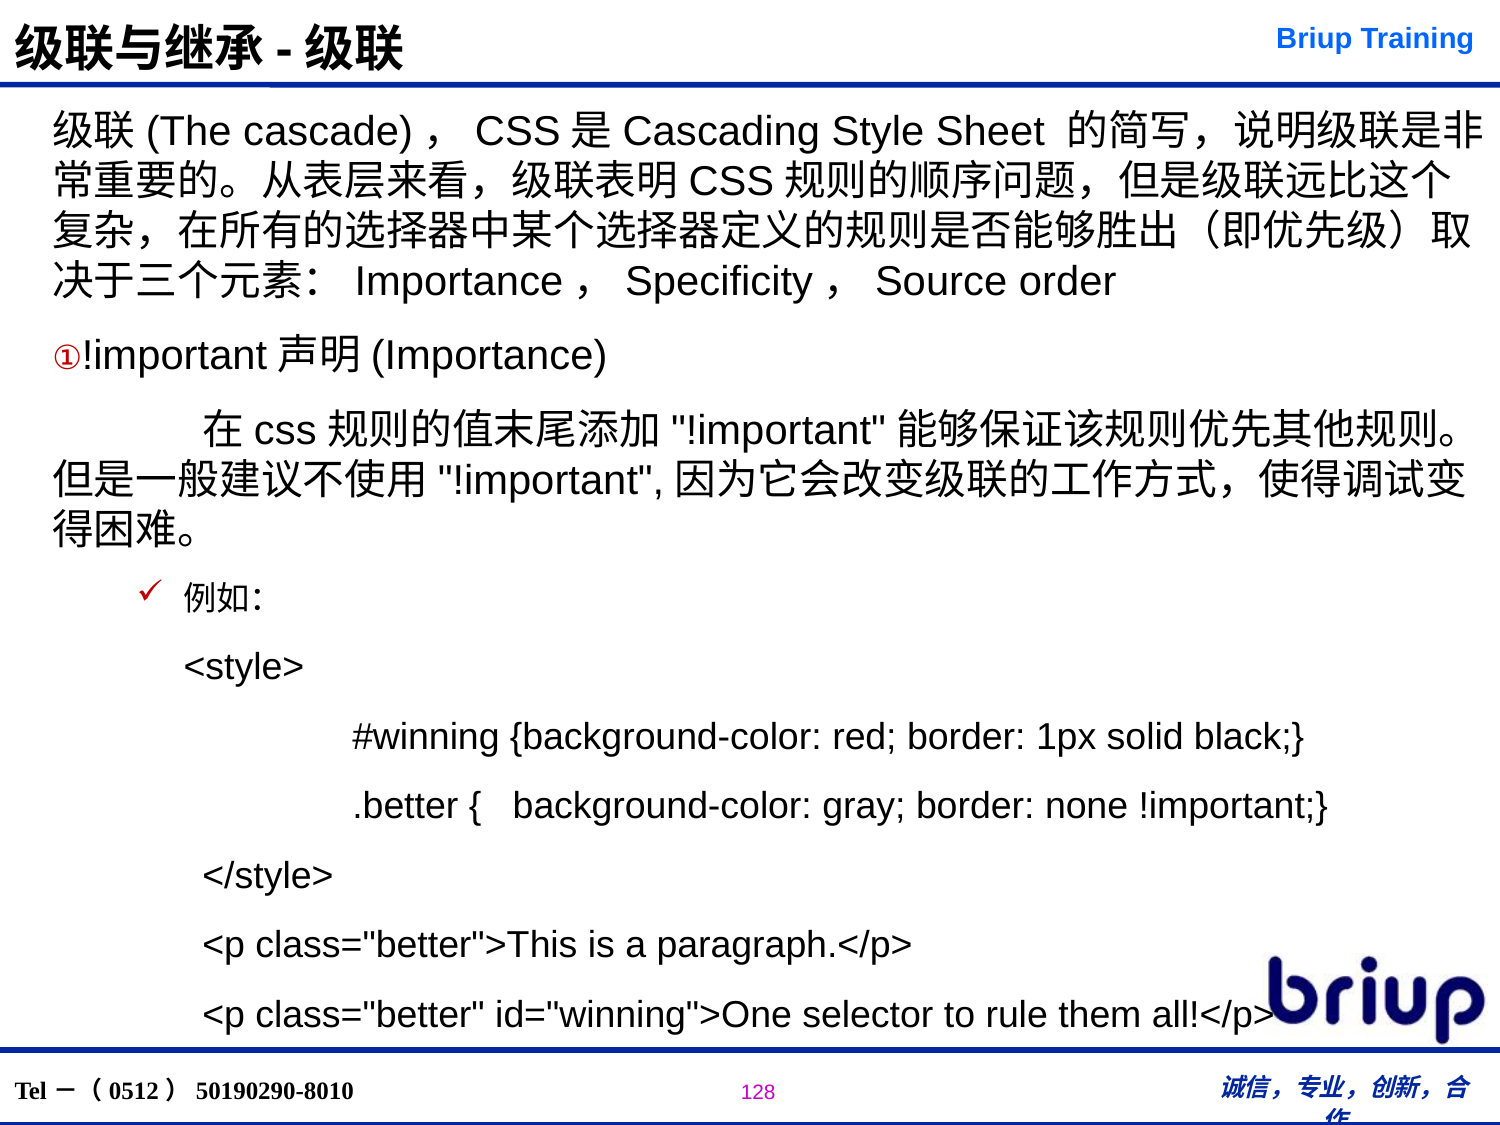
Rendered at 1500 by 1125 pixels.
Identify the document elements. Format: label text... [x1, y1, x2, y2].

list 级联(The cascade)，CSS是Cascading Style Sheet 的简写，说明级联是非常重要的。从表层来看，级联表明CSS规则的顺序问题，但是级联远比这个复杂，在所有的选择器中某个选择器定义的规则是否能够胜出（即优先级）取决于三个元素：Importance，Specificity，Source order !important声明(Importance) 在css规则的值末尾添加"!important"能够保证该规则优先其他规则。但是一般建议不使用"!important",因为它会改变级联的工作方式，使得调试变得困难。 例如： <style> #winning {background-color: red; border: 1px solid black;} .better { background-color: gray; border: none !important;} </style> <p class="better">This is a paragraph.</p> <p class="better" id="winning">One selector to rule them all!</p> [0, 96, 1500, 1051]
title 级联与继承-级联 [0, 0, 1251, 85]
